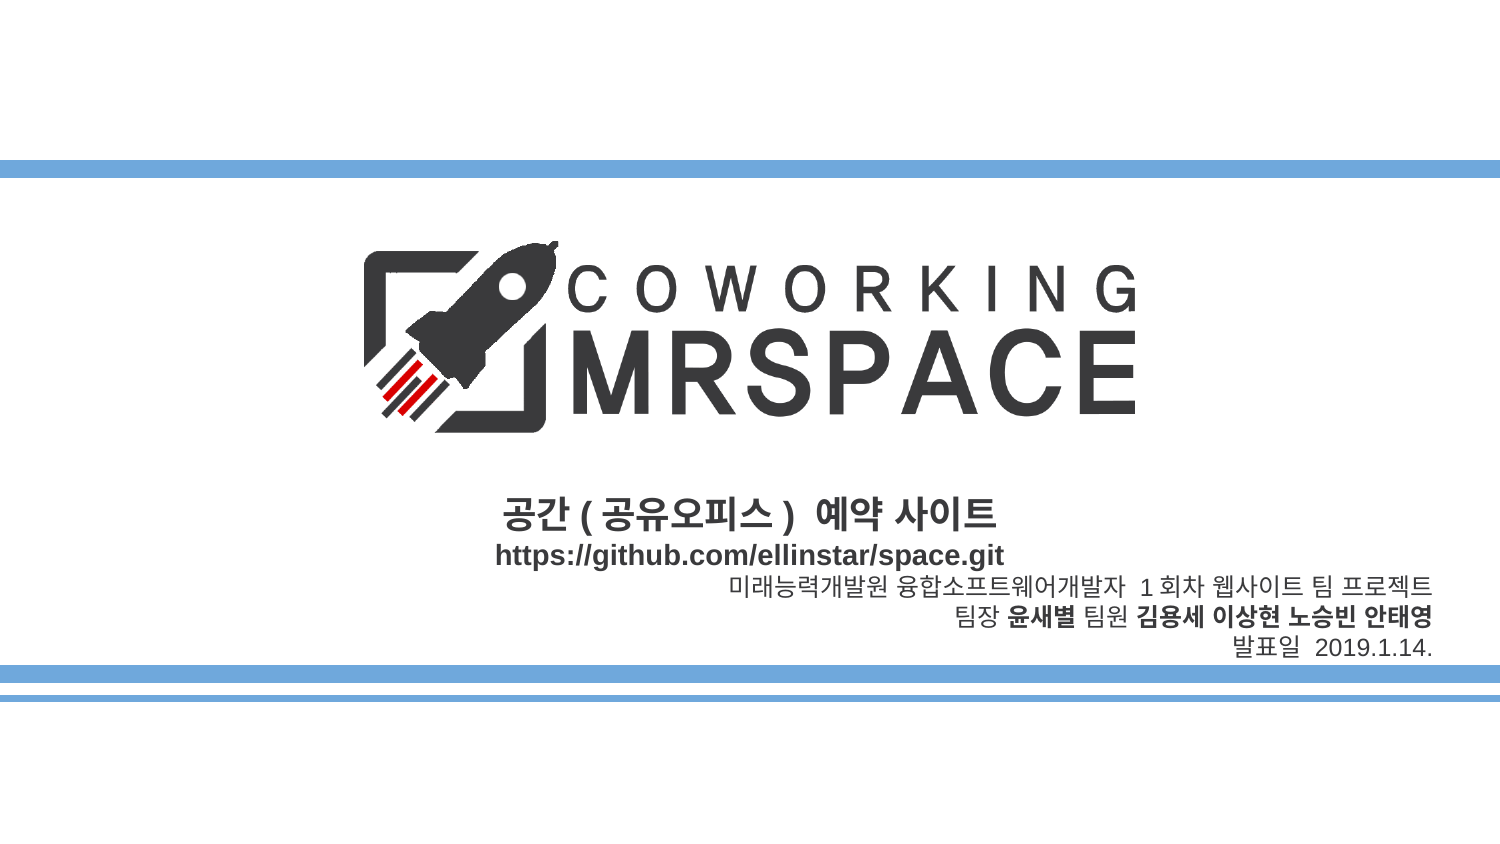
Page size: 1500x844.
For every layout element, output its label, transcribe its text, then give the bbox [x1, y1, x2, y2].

picture [364, 239, 1136, 434]
subtitle 공간(공유오피스) 예약 사이트 https://github.com/ellinstar/space.git 미래능력개발원 융합소프트웨어개발자 1회차 웹사이트 팀 프로젝트 팀장 윤새별 팀원 김용세 이상현 노승빈 안태영 발표일 2019.1.14. [51, 476, 1449, 665]
text_box [0, 665, 1500, 683]
text_box [0, 696, 1500, 701]
text_box [0, 160, 1500, 178]
